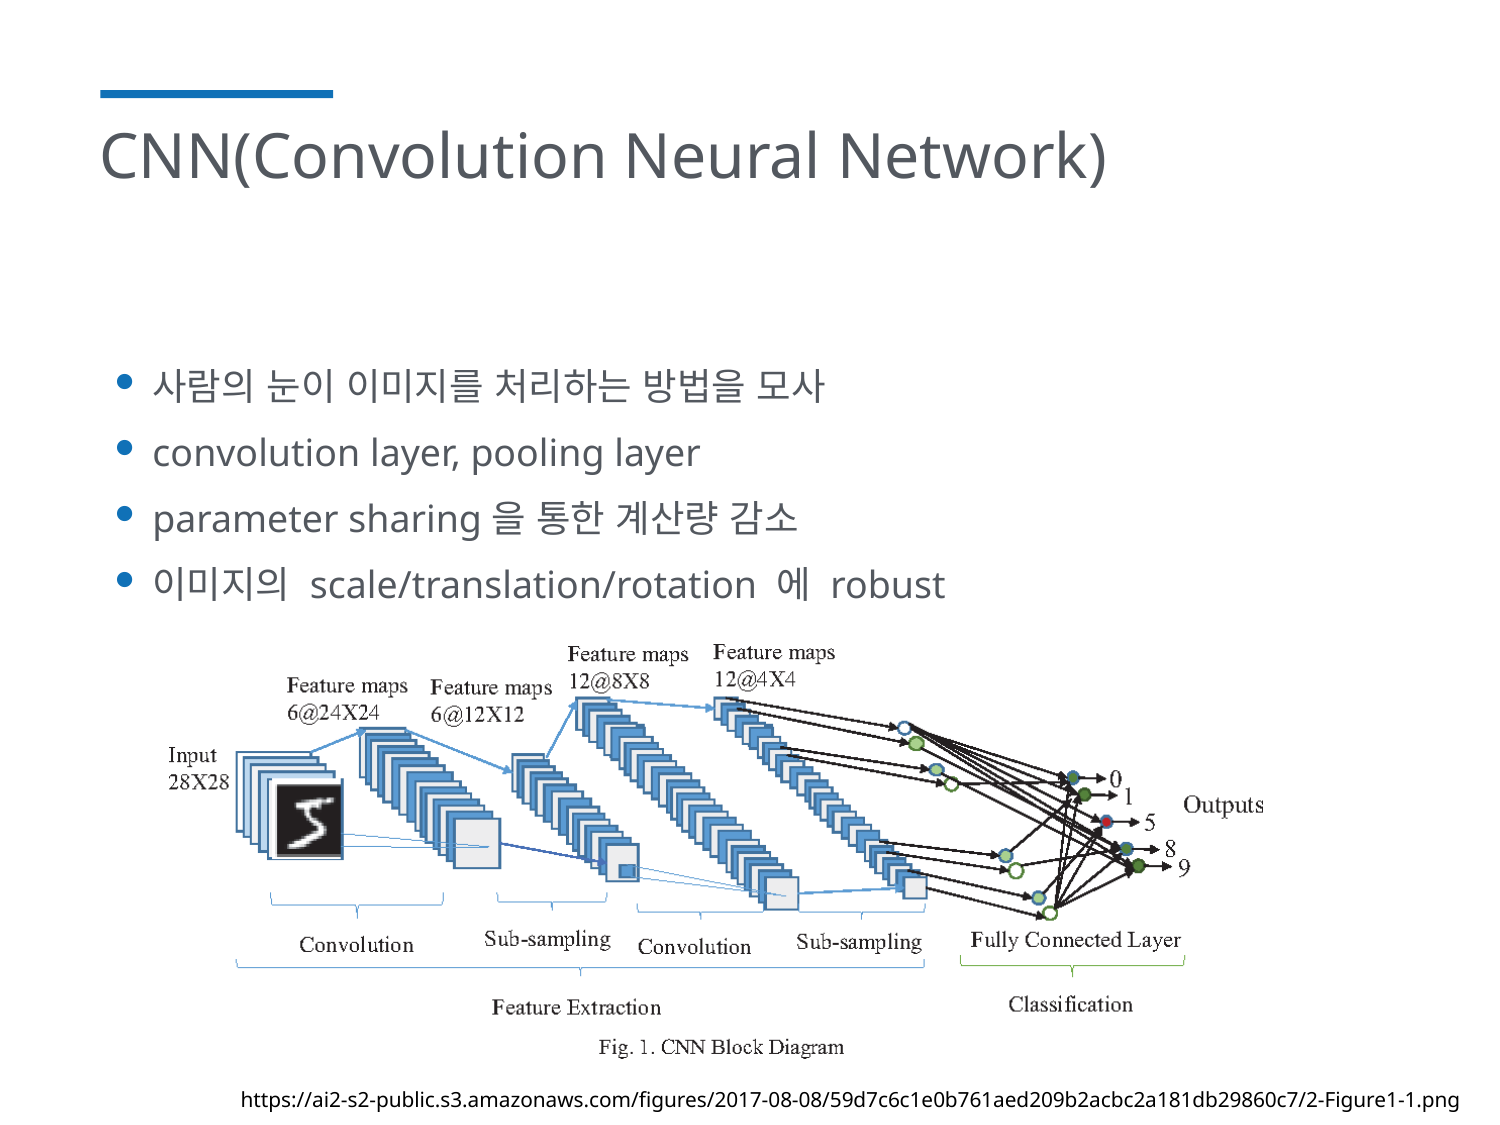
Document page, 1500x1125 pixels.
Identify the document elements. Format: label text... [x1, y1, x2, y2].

picture [168, 643, 1263, 1059]
text_box https://ai2-s2-public.s3.amazonaws.com/figures/2017-08-08/59d7c6c1e0b761aed209b2acbc2a181db29860c7/2-Figure1-1.png [225, 1079, 1500, 1119]
title CNN(Convolution Neural Network) [84, 117, 1416, 199]
list 사람의 눈이 이미지를 처리하는 방법을 모사 convolution layer, pooling layer parameter sharing을 통한 계산량 감소 이미지의 scale/translation/rotation 에 robust [100, 355, 1400, 1035]
